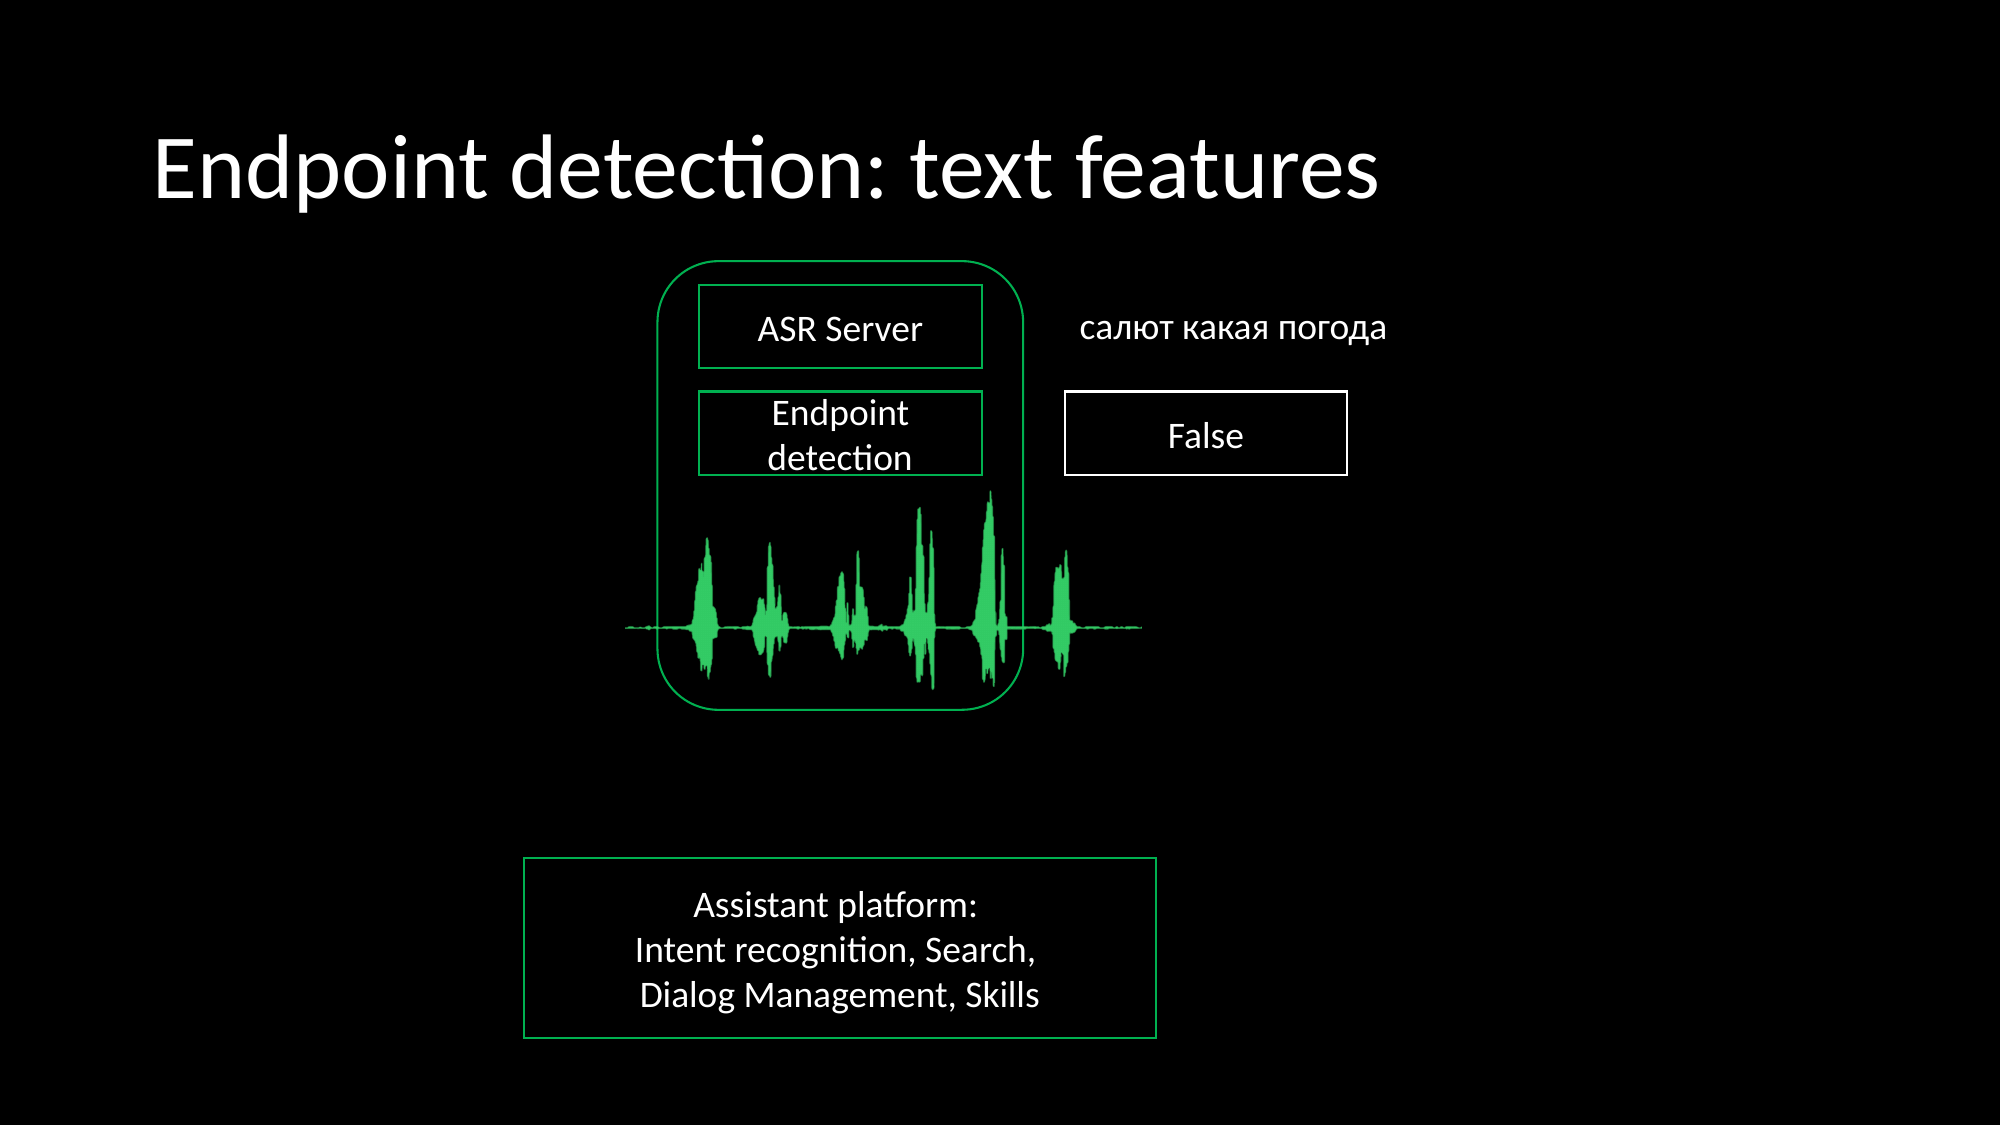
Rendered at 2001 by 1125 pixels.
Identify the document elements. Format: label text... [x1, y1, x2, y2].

text_box False [1064, 391, 1348, 475]
text_box Assistant platform: Intent recognition, Search, Dialog Management, Skills [523, 857, 1156, 1038]
text_box ASR Server [698, 284, 982, 368]
text_box салют какая погода [1064, 283, 1650, 367]
text_box [657, 261, 1024, 480]
picture [625, 481, 1142, 696]
text_box Endpoint detection: text features [137, 59, 1863, 278]
text_box Endpoint detection [698, 391, 982, 475]
text_box [692, 704, 989, 710]
